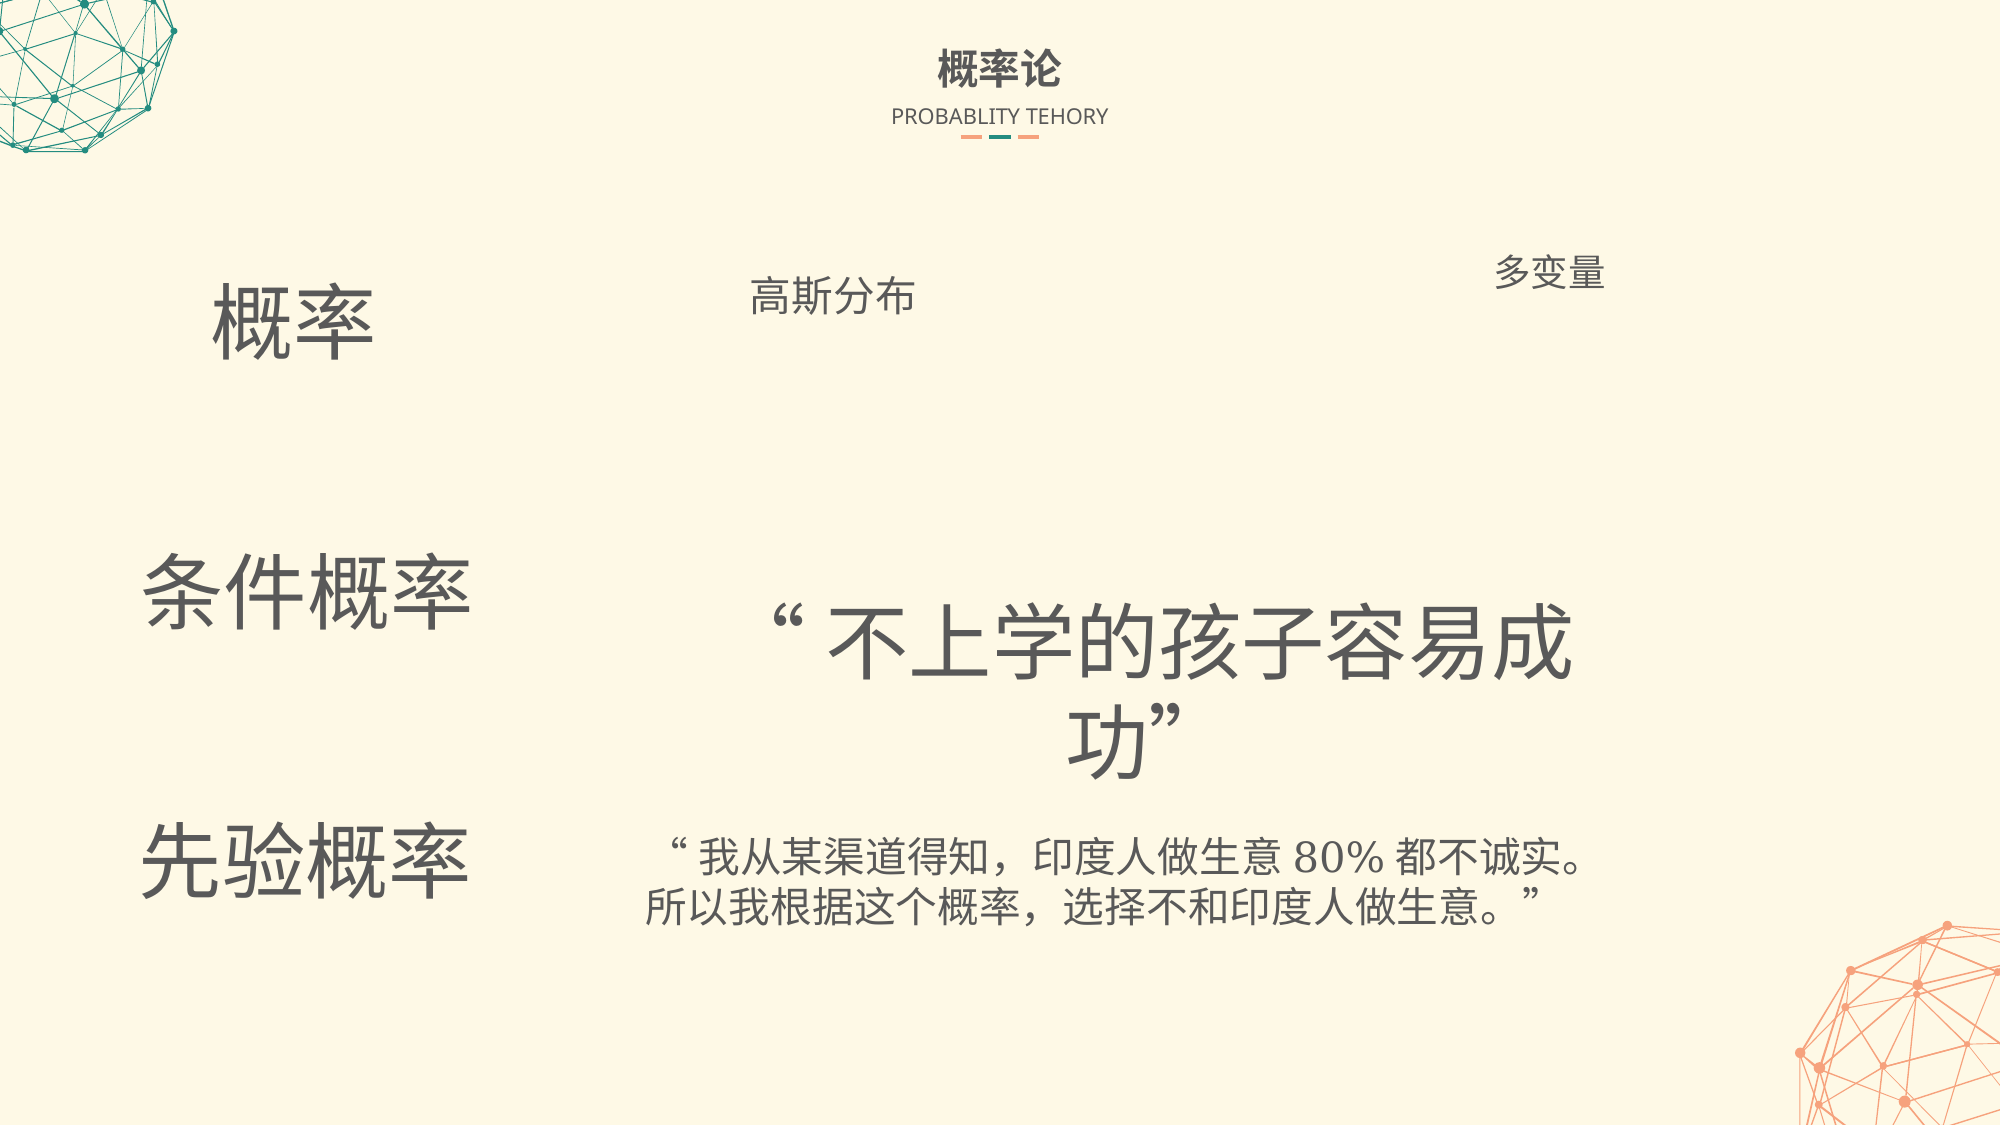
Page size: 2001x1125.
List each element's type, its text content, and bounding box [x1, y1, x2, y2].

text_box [960, 136, 1040, 154]
text_box 概率论 [922, 35, 1078, 87]
text_box “不上学的孩子容易成功” [633, 583, 1665, 798]
text_box “我从某渠道得知，印度人做生意80%都不诚实。所以我根据这个概率，选择不和印度人做生意。” [619, 823, 1590, 939]
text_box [0, 0, 178, 154]
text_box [1794, 920, 2000, 1125]
text_box PROBABLITY TEHORY [737, 87, 1263, 137]
